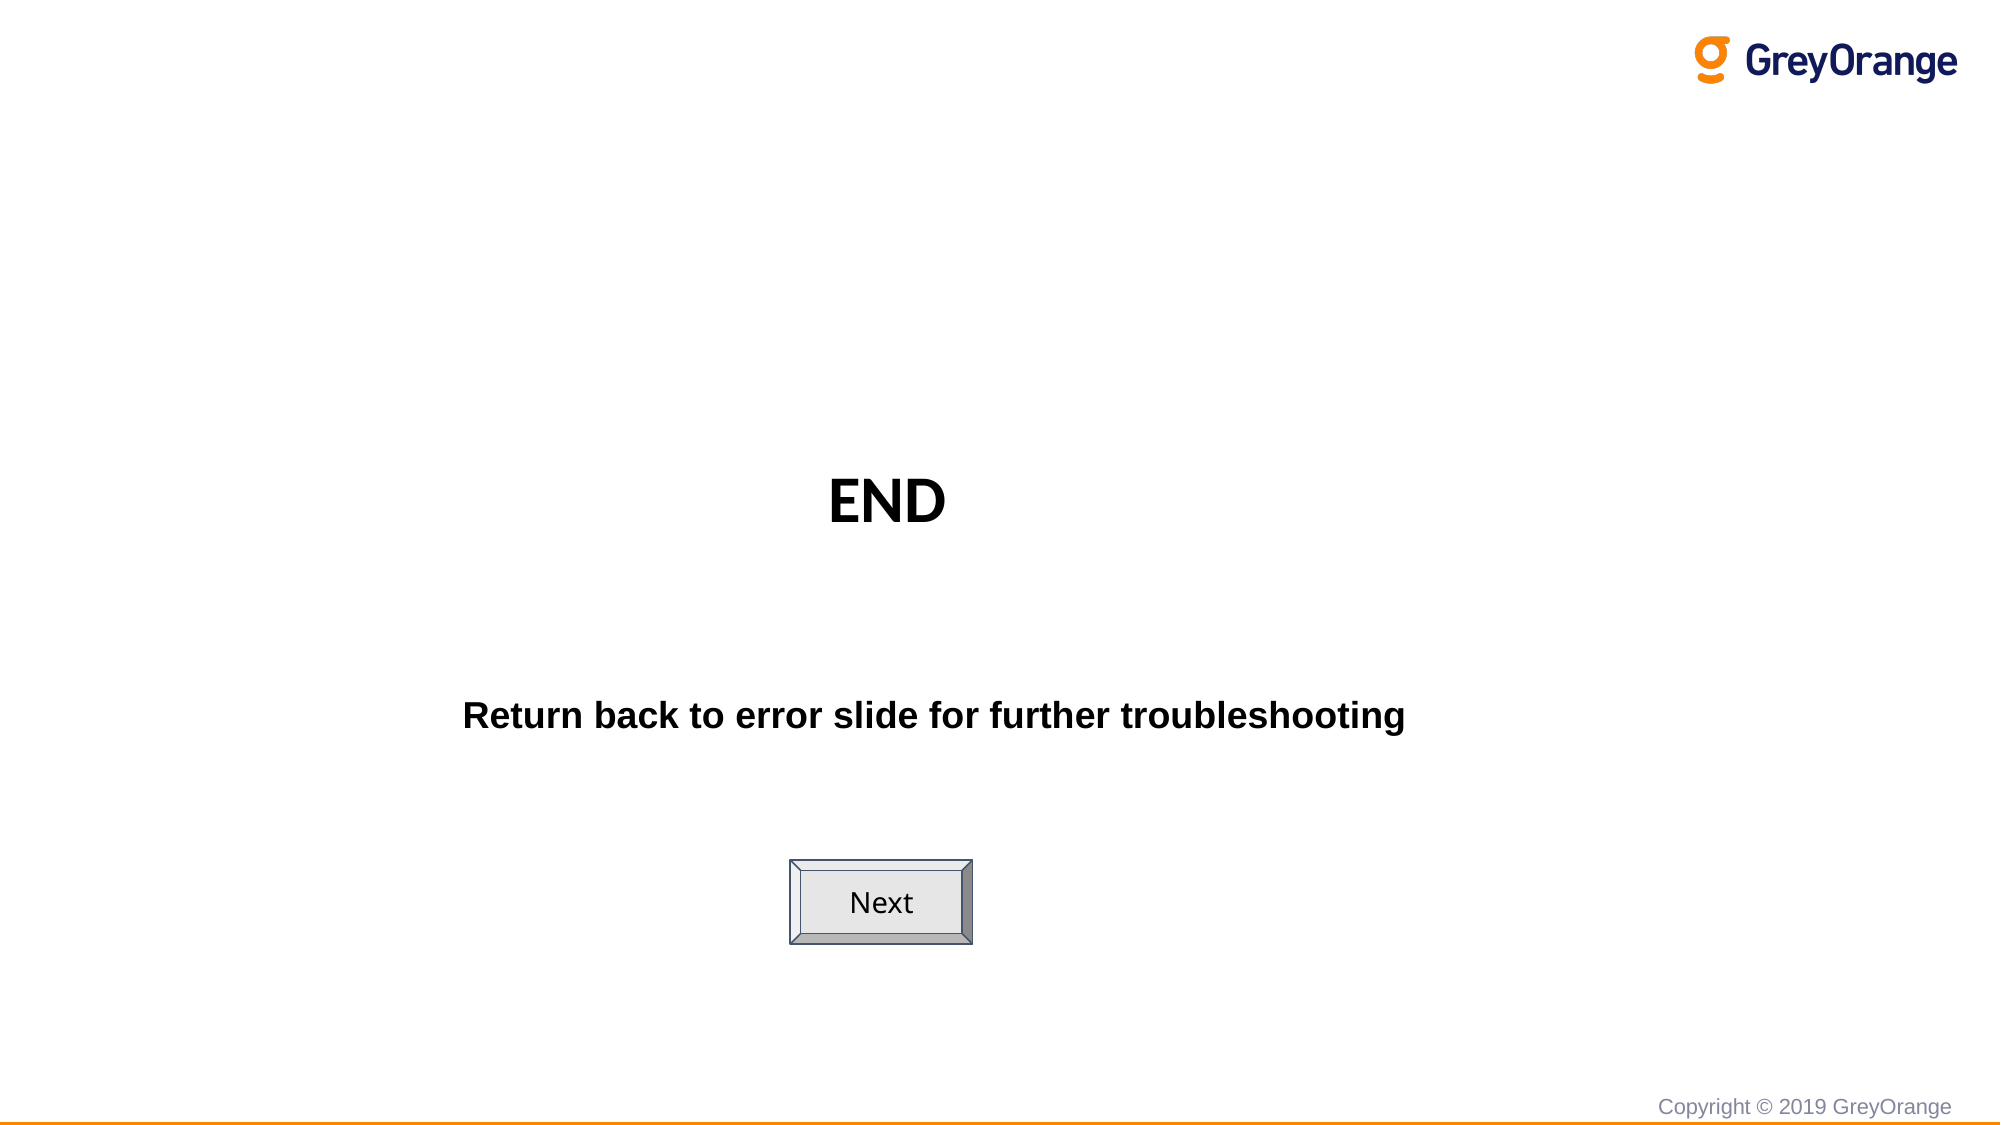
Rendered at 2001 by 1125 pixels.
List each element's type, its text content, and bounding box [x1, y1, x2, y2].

picture [1678, 19, 1974, 101]
text_box Next [790, 859, 973, 944]
table_header Time Taken [792, 860, 971, 870]
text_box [372, 448, 1573, 751]
